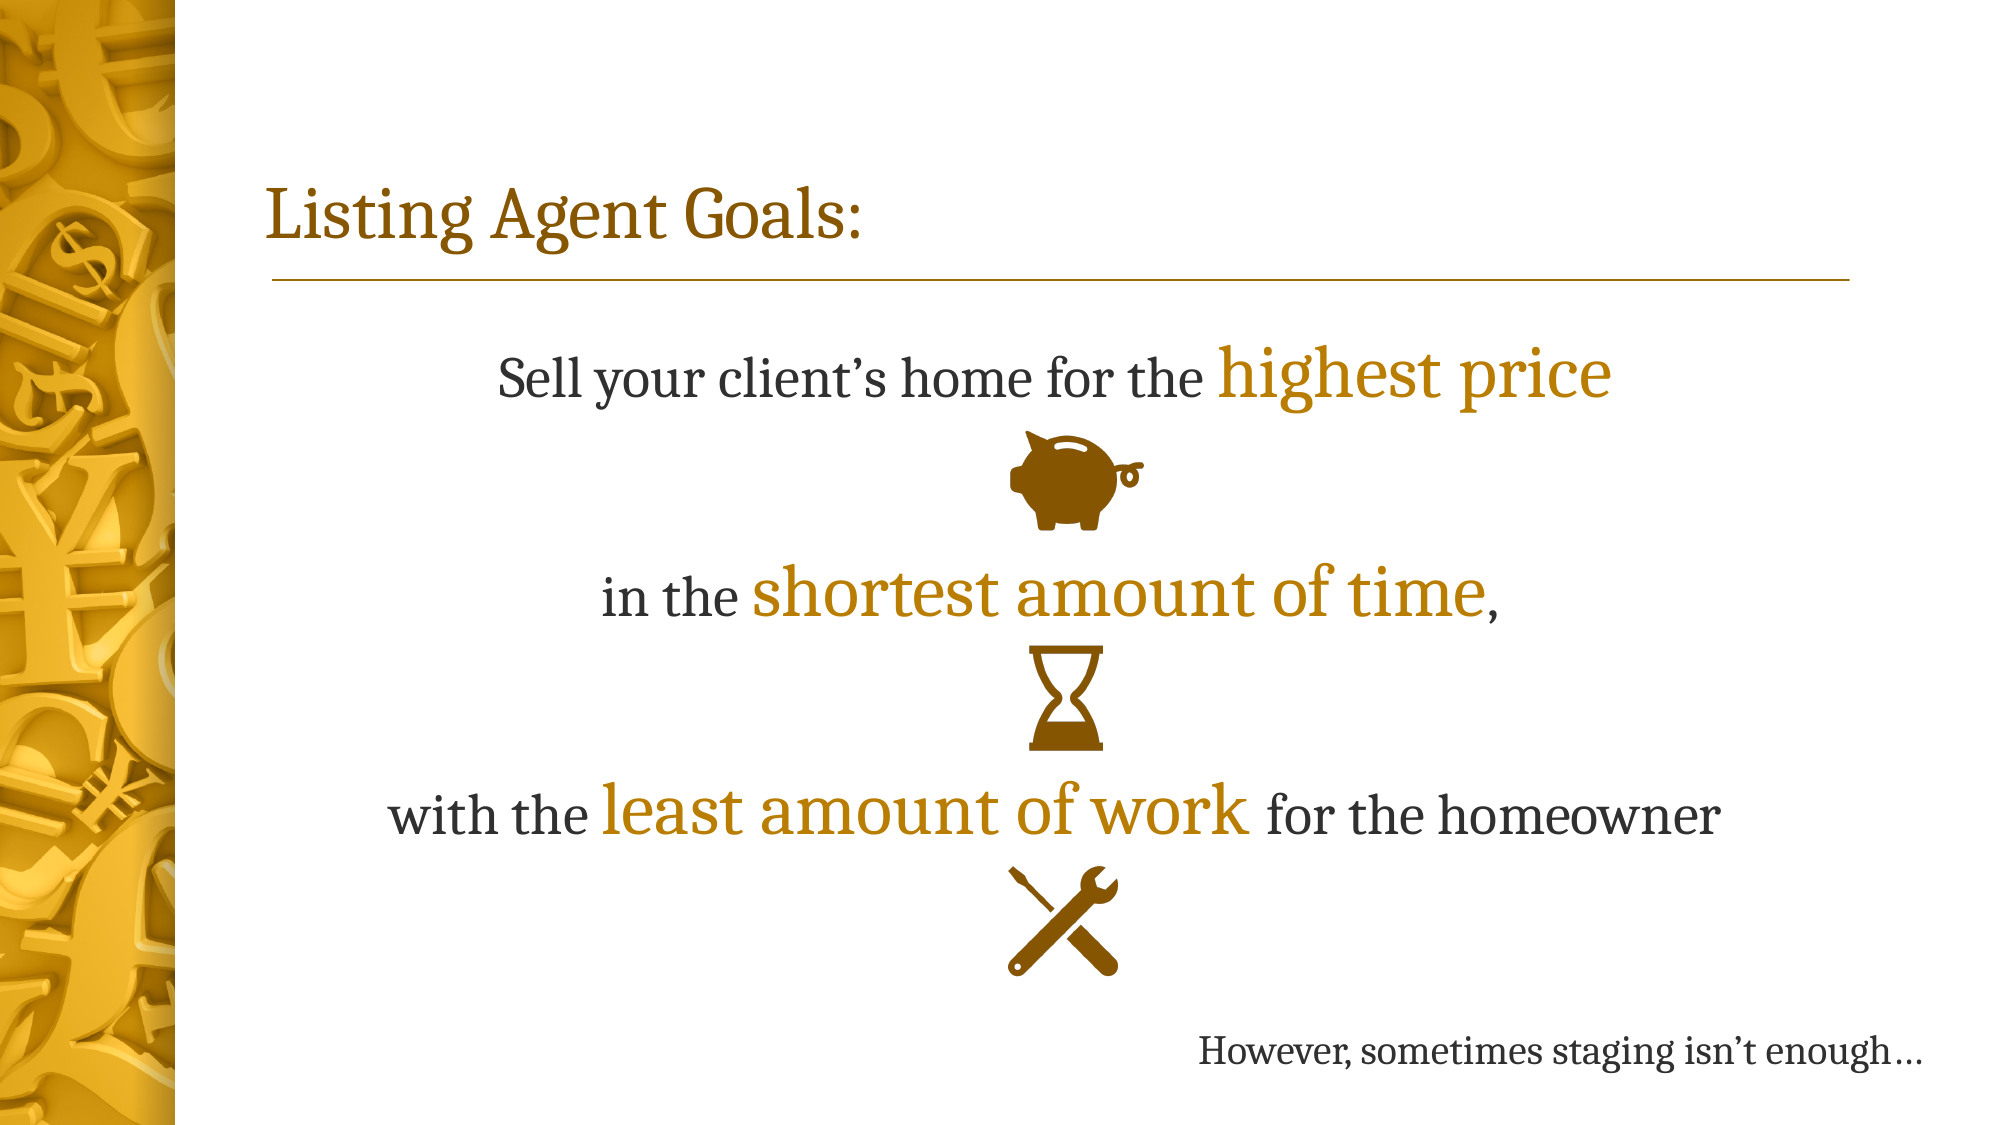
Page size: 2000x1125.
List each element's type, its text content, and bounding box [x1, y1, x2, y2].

picture [999, 404, 1150, 555]
title Listing Agent Goals: [249, 62, 1863, 263]
picture [0, 0, 175, 1125]
text_box However, sometimes staging isn’t enough… [1183, 1015, 1939, 1081]
list Sell your client’s home for the highest price in the shortest amount of time, with the least amount of work for the homeowner [249, 324, 1863, 1012]
picture [997, 855, 1129, 987]
picture [1003, 635, 1129, 761]
